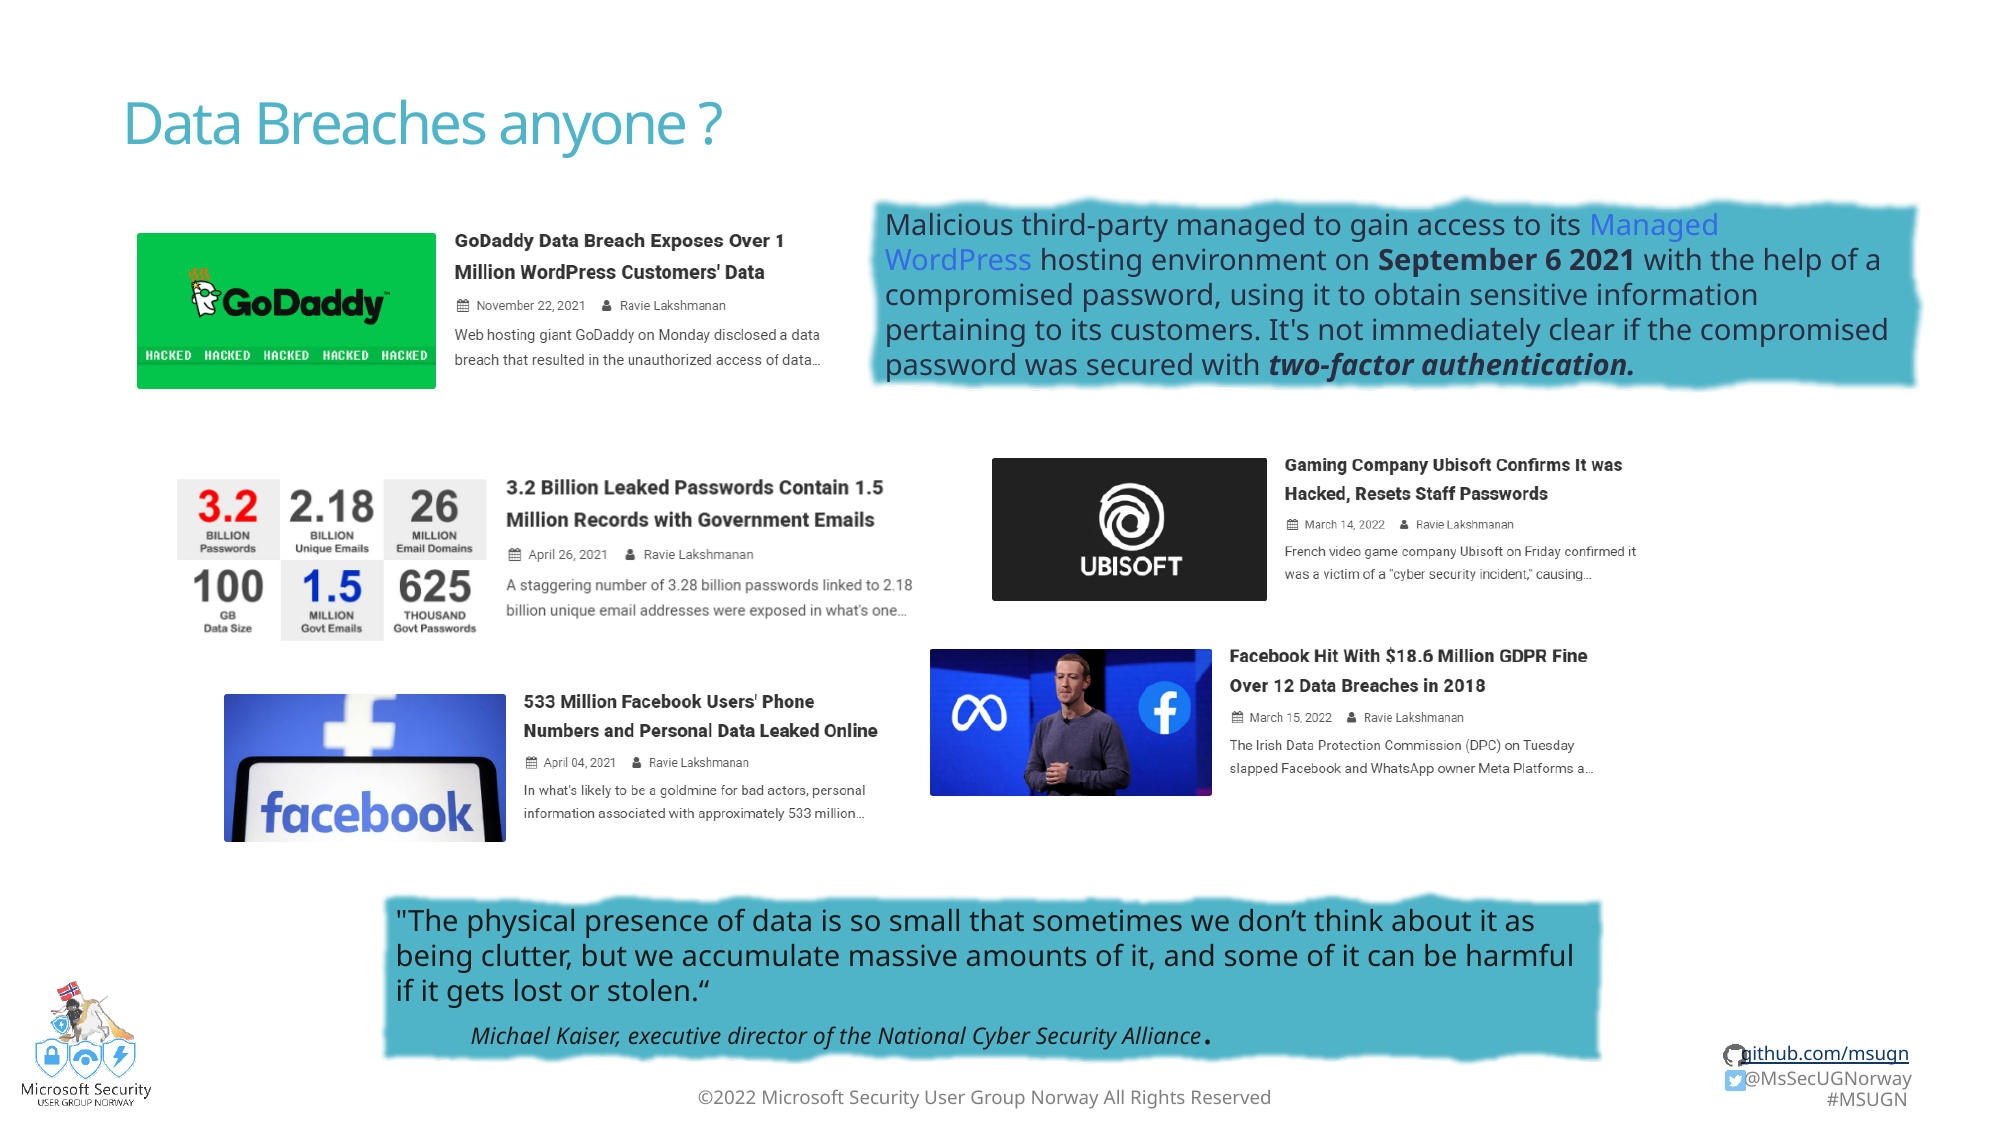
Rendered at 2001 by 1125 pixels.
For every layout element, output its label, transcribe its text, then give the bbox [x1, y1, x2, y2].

picture [1741, 1050, 1747, 1060]
table_cell 30 Days (AAD P1) [1723, 1043, 1747, 1067]
picture [159, 448, 1624, 859]
text_box Data Breaches anyone ? [107, 81, 1875, 171]
text_box Generation 1 [1725, 1070, 1746, 1091]
text_box Malicious third-party managed to gain access to its Managed WordPress hosting environment on September 6 2021 with the help of a compromised password, using it to obtain sensitive information pertaining to its customers. It's not immediately clear if the compromised password was secured with two-factor authentication. [876, 203, 1916, 384]
text_box "The physical presence of data is so small that sometimes we don’t think about it as being clutter, but we accumulate massive amounts of it, and some of it can be harmful if it gets lost or stolen.“ Michael Kaiser, executive director of the National Cyber Security Alliance. [388, 898, 1598, 1058]
picture [117, 201, 852, 409]
picture [973, 433, 1662, 615]
